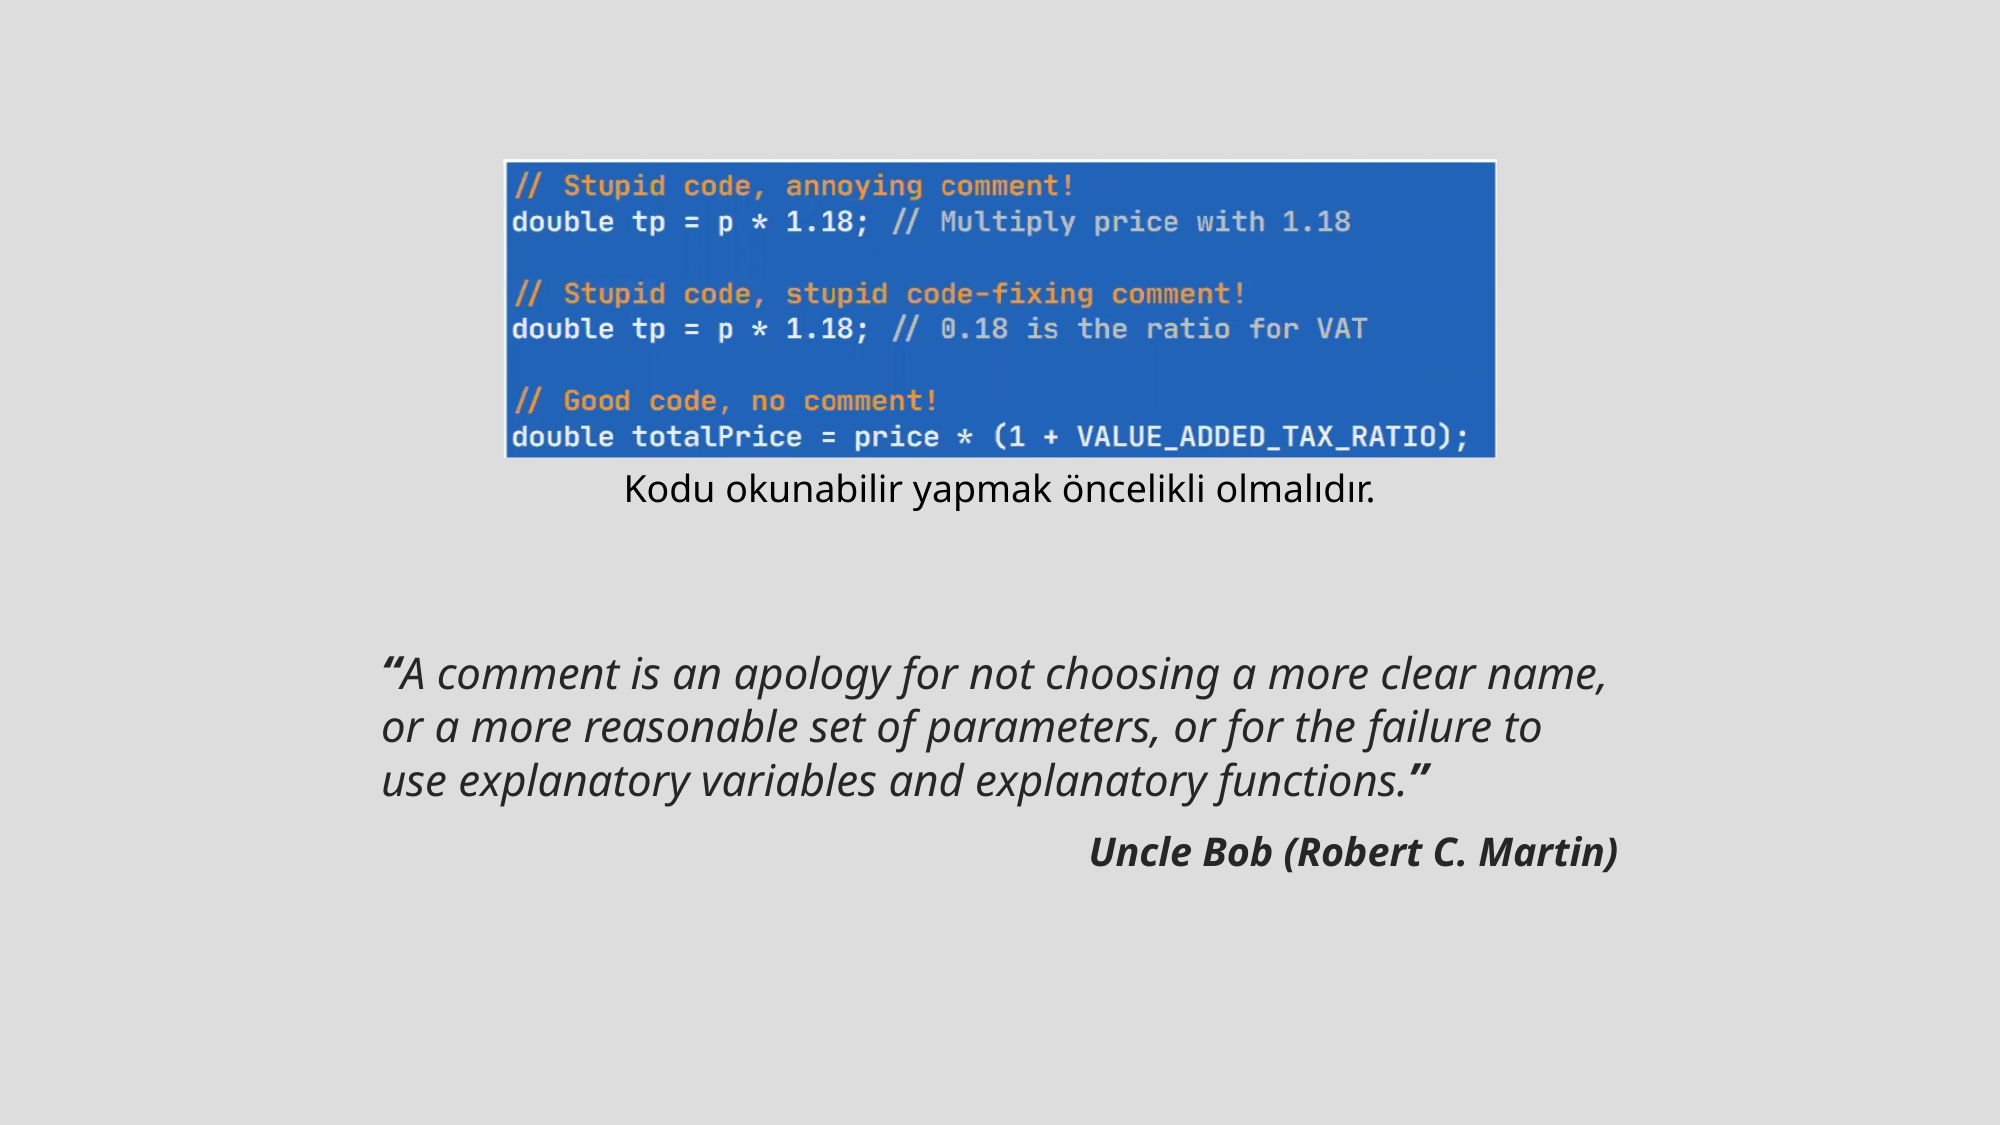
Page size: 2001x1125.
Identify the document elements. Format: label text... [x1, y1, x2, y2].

list “A comment is an apology for not choosing a more clear name, or a more reasonable set of parameters, or for the failure to use explanatory variables and explanatory functions.” Uncle Bob (Robert C. Martin) [366, 635, 1634, 966]
text_box Kodu okunabilir yapmak öncelikli olmalıdır. [503, 458, 1497, 518]
picture [502, 159, 1497, 458]
